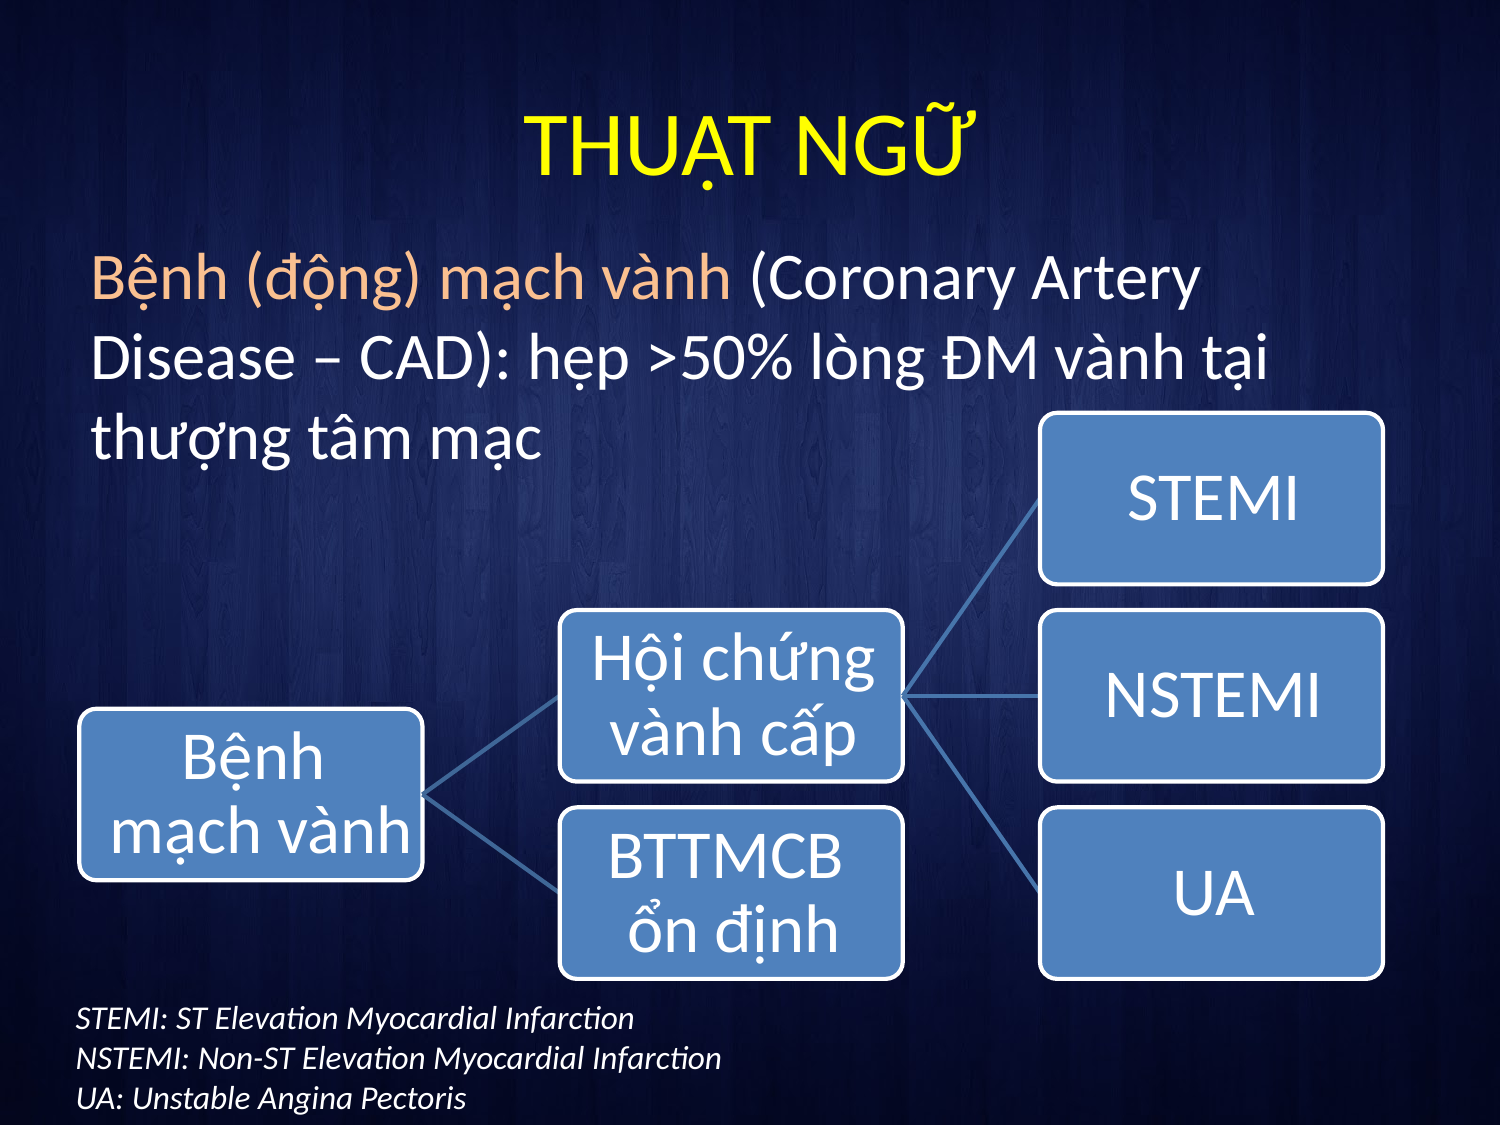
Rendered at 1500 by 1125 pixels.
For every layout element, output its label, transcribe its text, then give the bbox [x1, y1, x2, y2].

text_box STEMI: ST Elevation Myocardial Infarction NSTEMI: Non-ST Elevation Myocardial Infarction UA: Unstable Angina Pectoris [60, 988, 1149, 1124]
picture [0, 0, 1500, 1125]
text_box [62, 412, 1401, 980]
list Bệnh (động) mạch vành (Coronary Artery Disease – CAD): hẹp >50% lòng ĐM vành tại thượng tâm mạc [75, 224, 1425, 968]
title THUẬT NGỮ [75, 45, 1425, 224]
